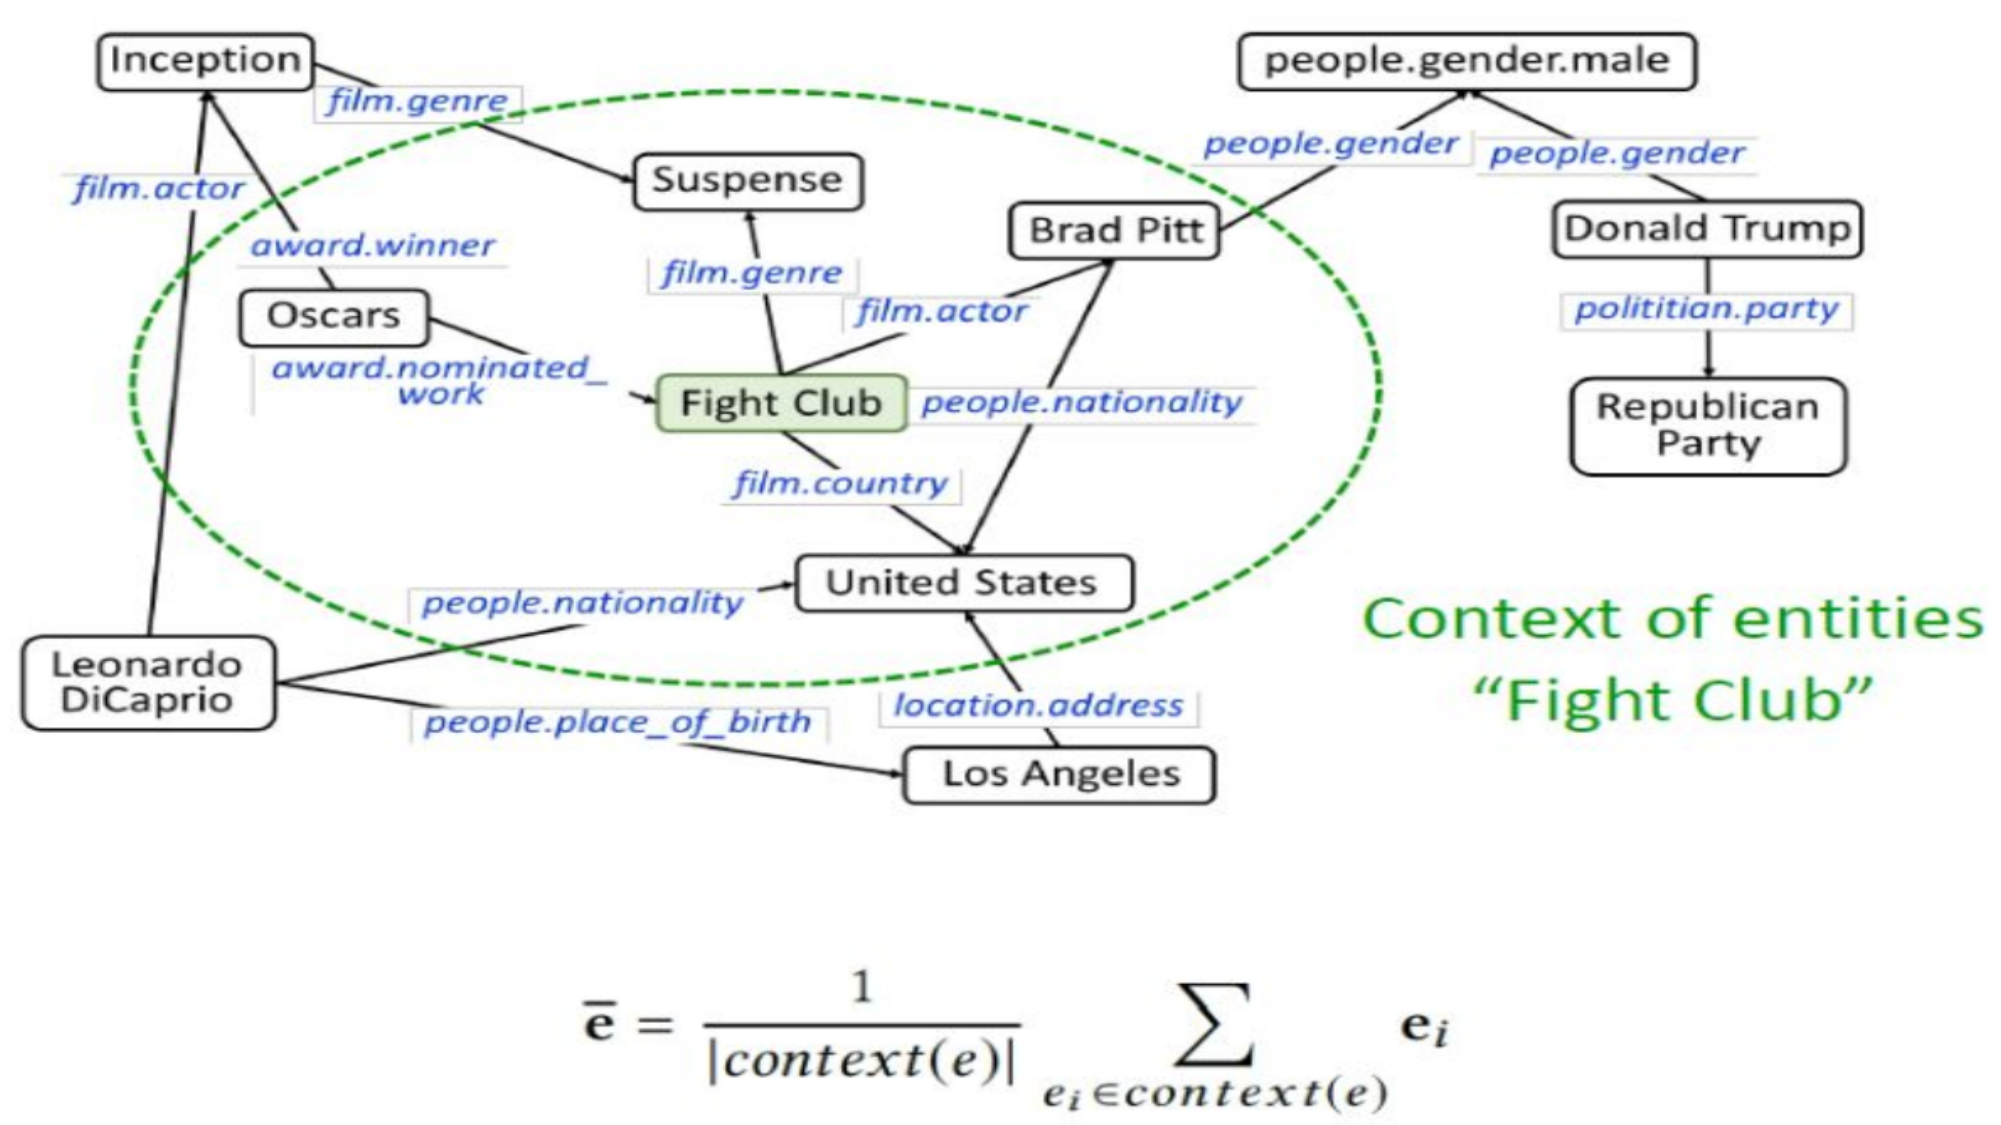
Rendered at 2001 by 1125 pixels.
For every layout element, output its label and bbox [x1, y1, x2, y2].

list [0, 4, 2000, 1125]
